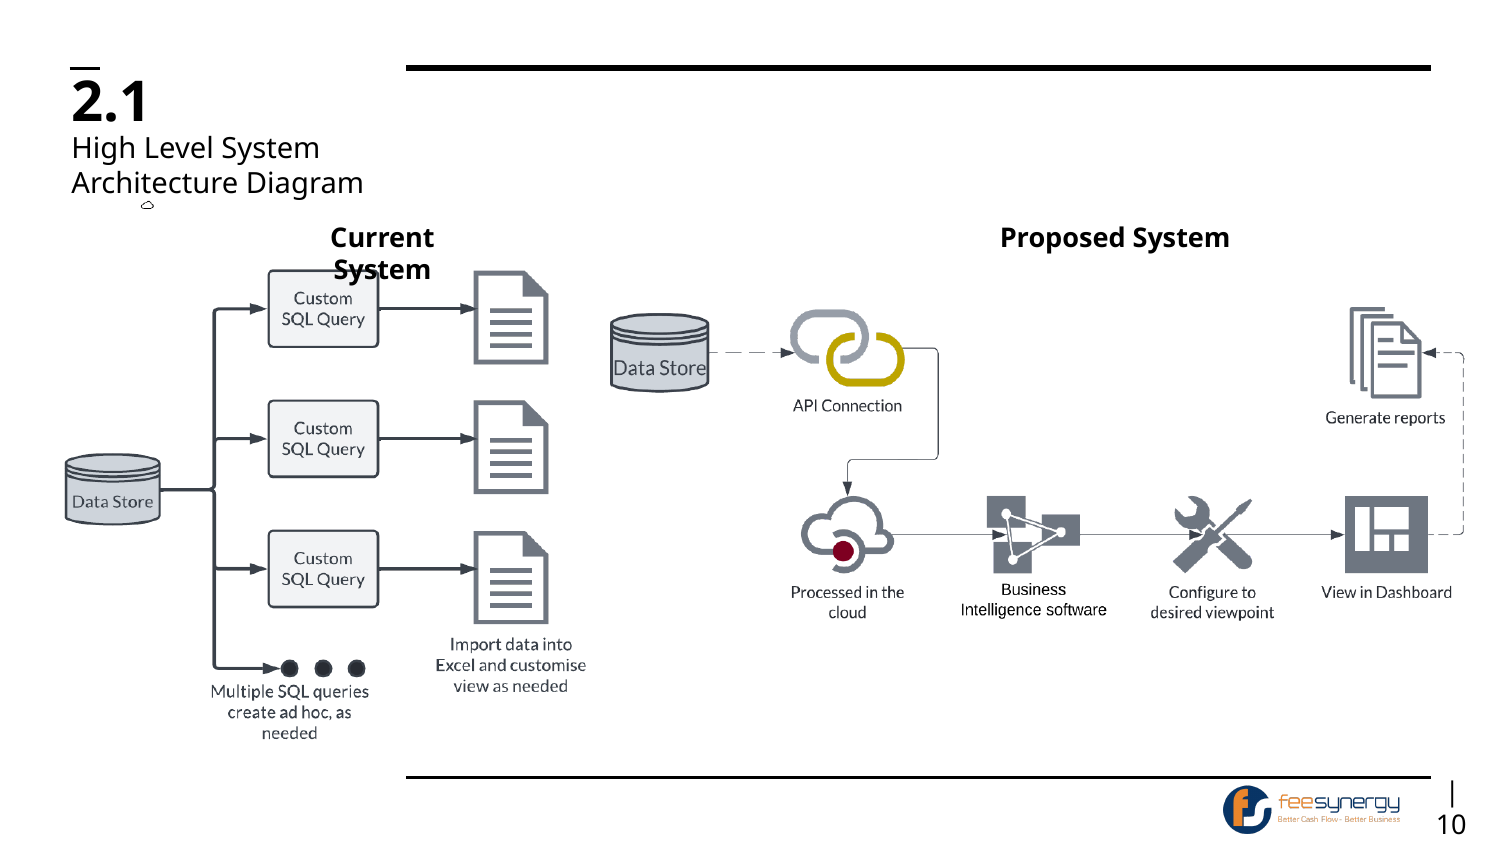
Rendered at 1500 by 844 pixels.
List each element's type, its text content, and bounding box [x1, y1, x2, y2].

text_box High Level System Architecture Diagram [56, 114, 385, 214]
slide_number | ‹#› [1399, 777, 1482, 842]
picture [49, 145, 1500, 763]
picture [1223, 785, 1400, 834]
title 2.1 [56, 50, 172, 114]
